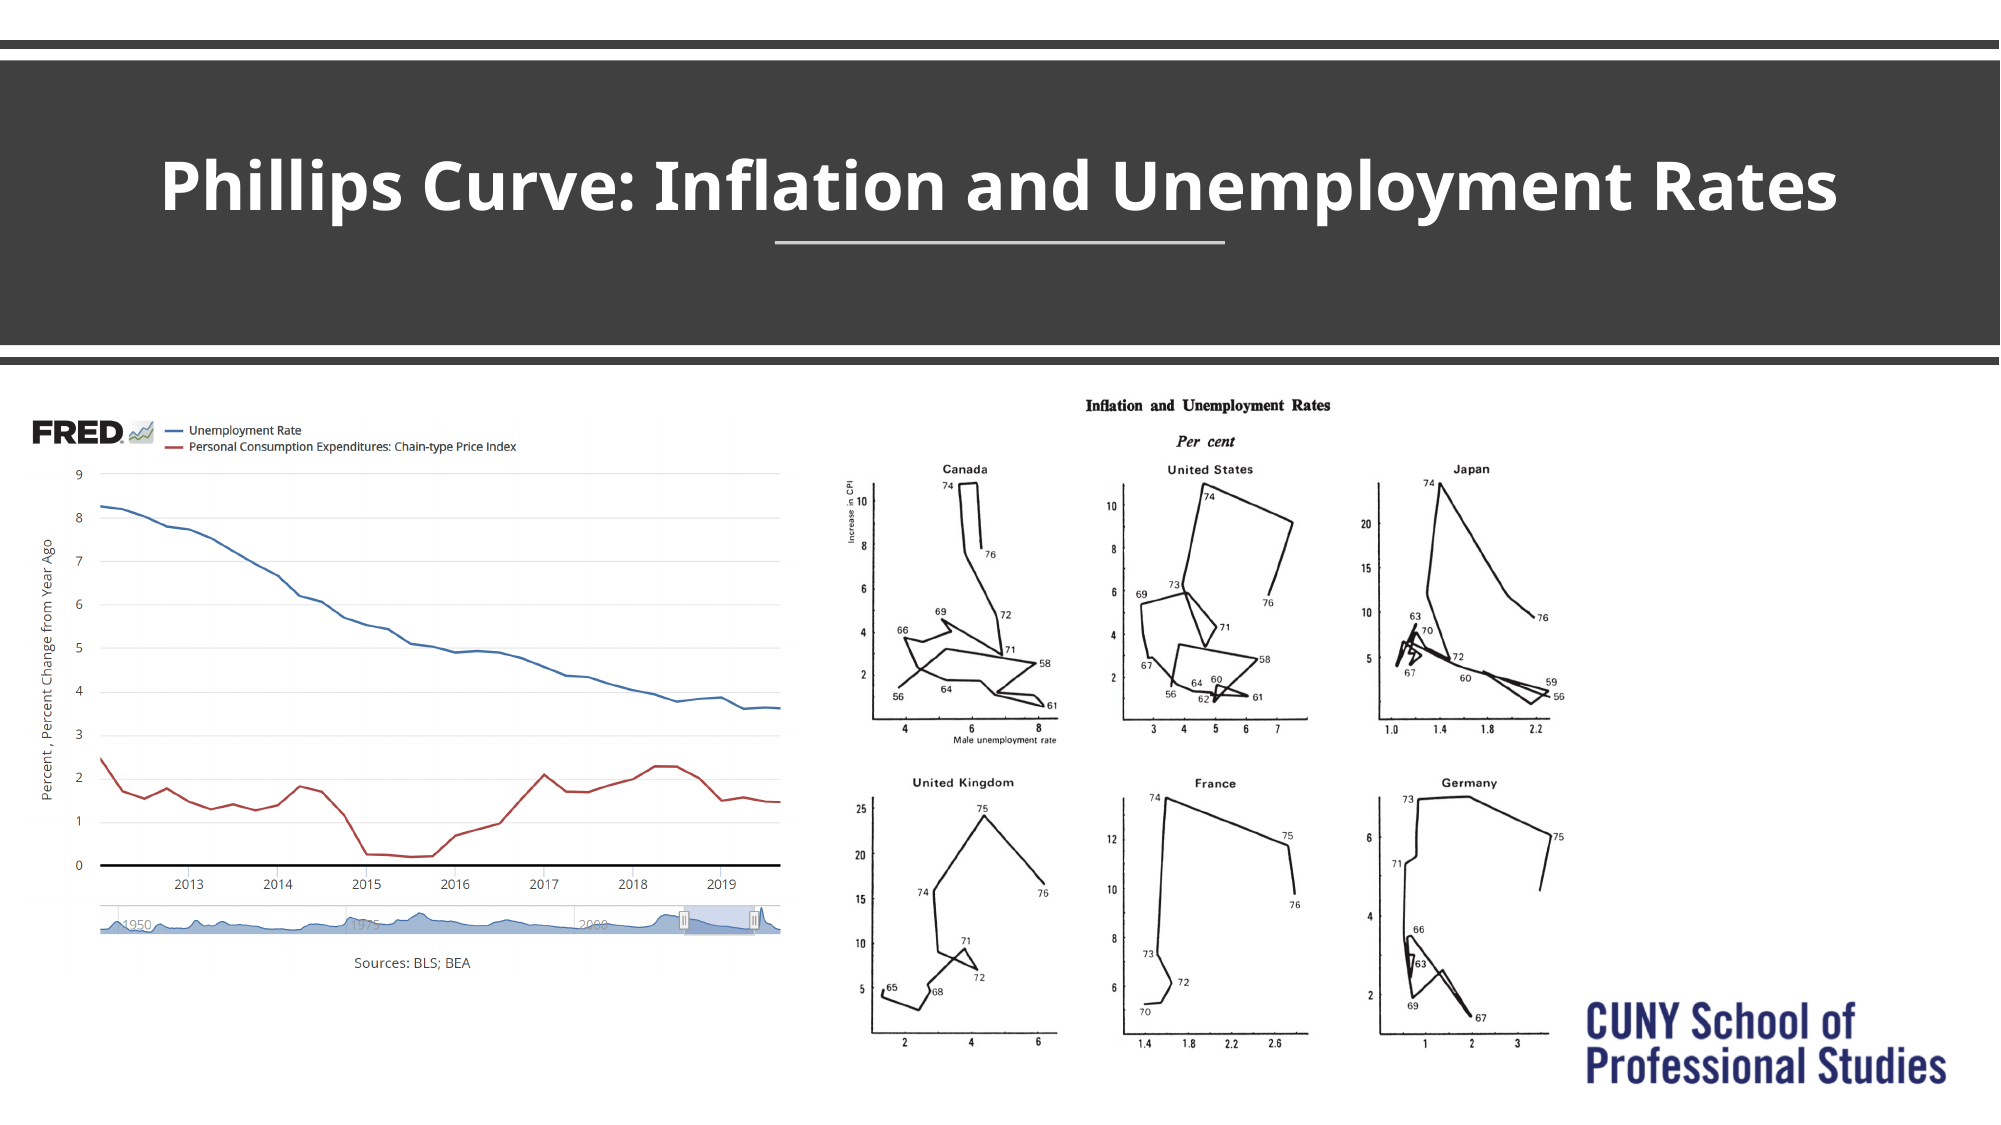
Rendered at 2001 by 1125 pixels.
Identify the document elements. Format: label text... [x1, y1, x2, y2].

picture [831, 389, 1956, 1106]
title Phillips Curve: Inflation and Unemployment Rates [86, 80, 1914, 233]
text_box [0, 59, 2000, 346]
picture [21, 414, 801, 977]
